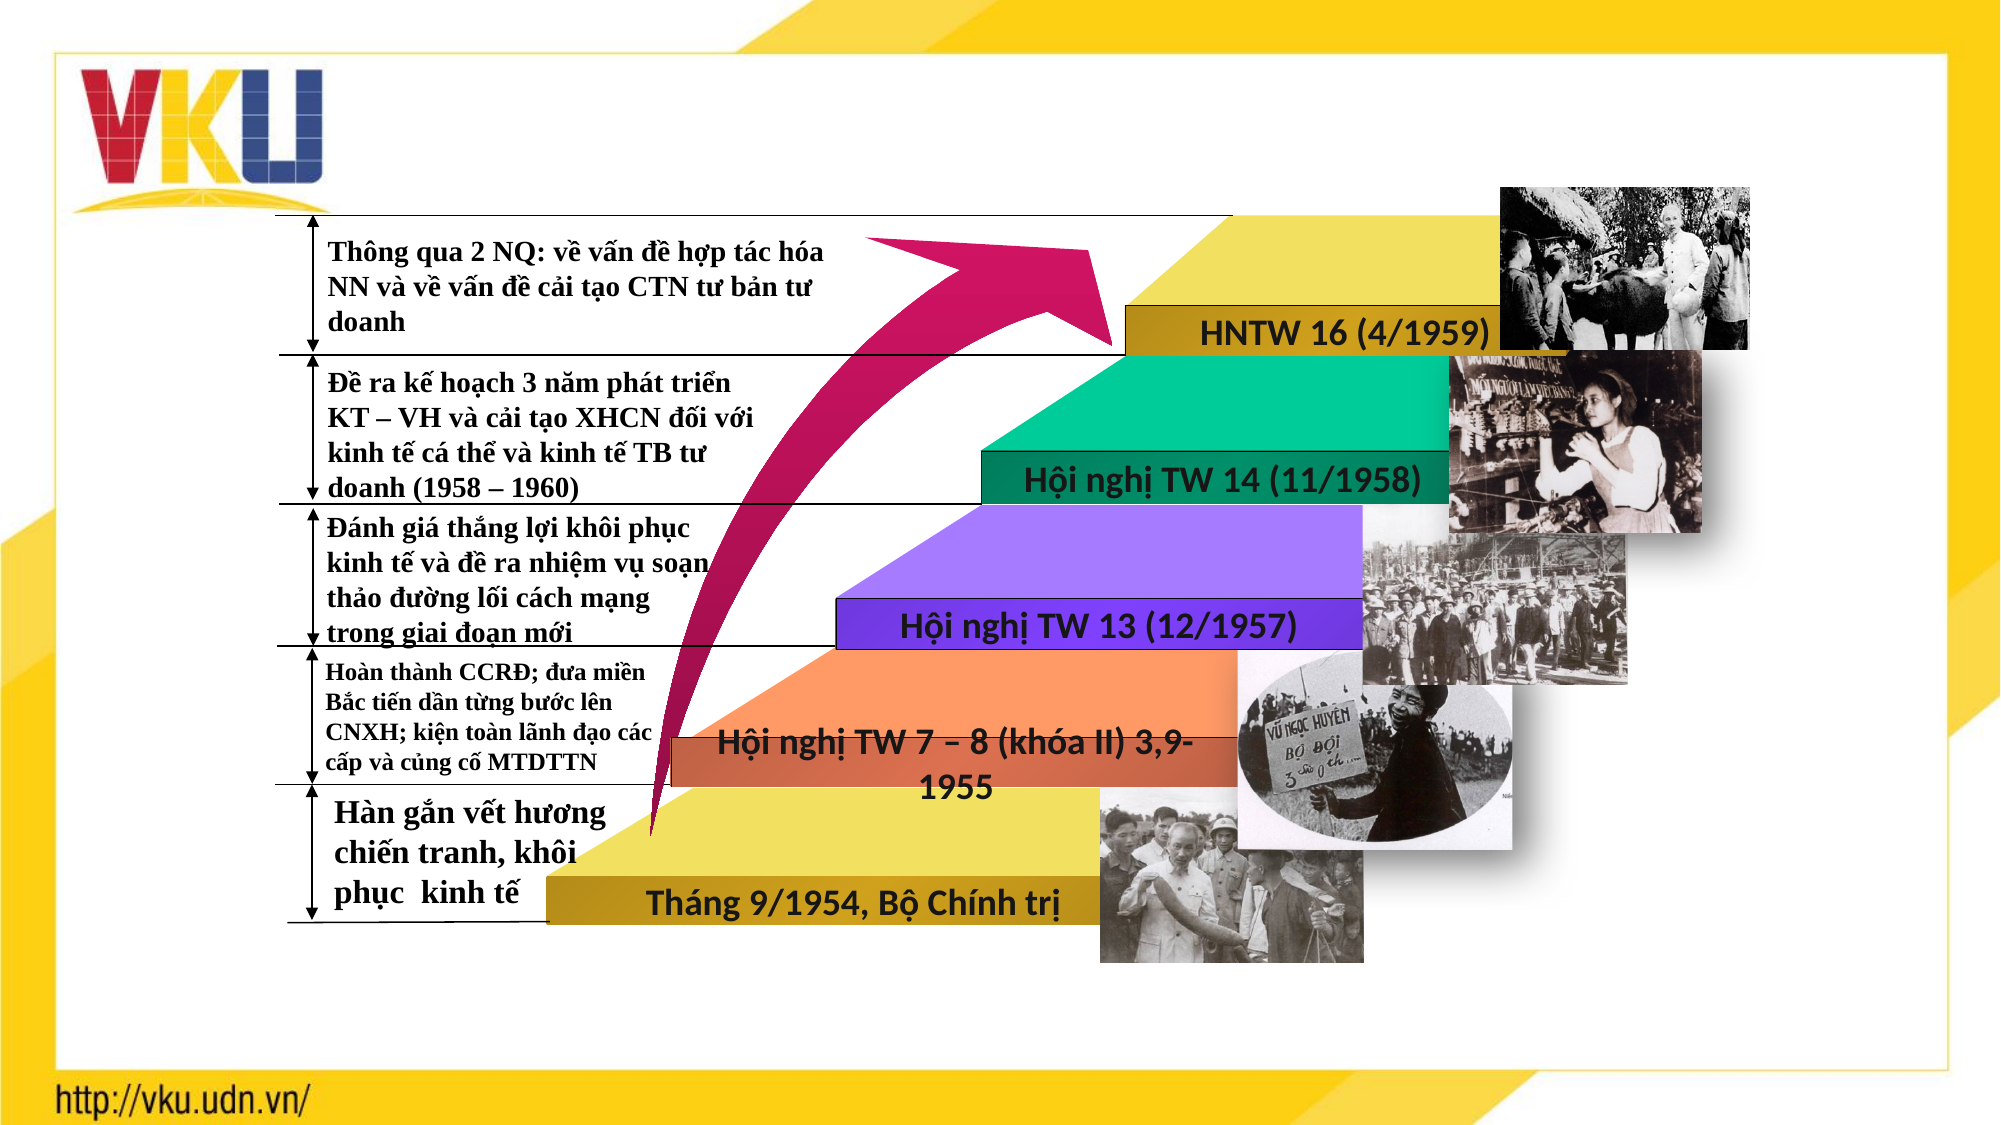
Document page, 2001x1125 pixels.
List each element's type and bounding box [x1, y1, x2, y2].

text_box [278, 365, 1702, 533]
text_box [278, 540, 1629, 685]
picture [0, 0, 2001, 1125]
text_box [276, 691, 1513, 851]
text_box [274, 187, 1751, 357]
text_box [274, 857, 1365, 963]
